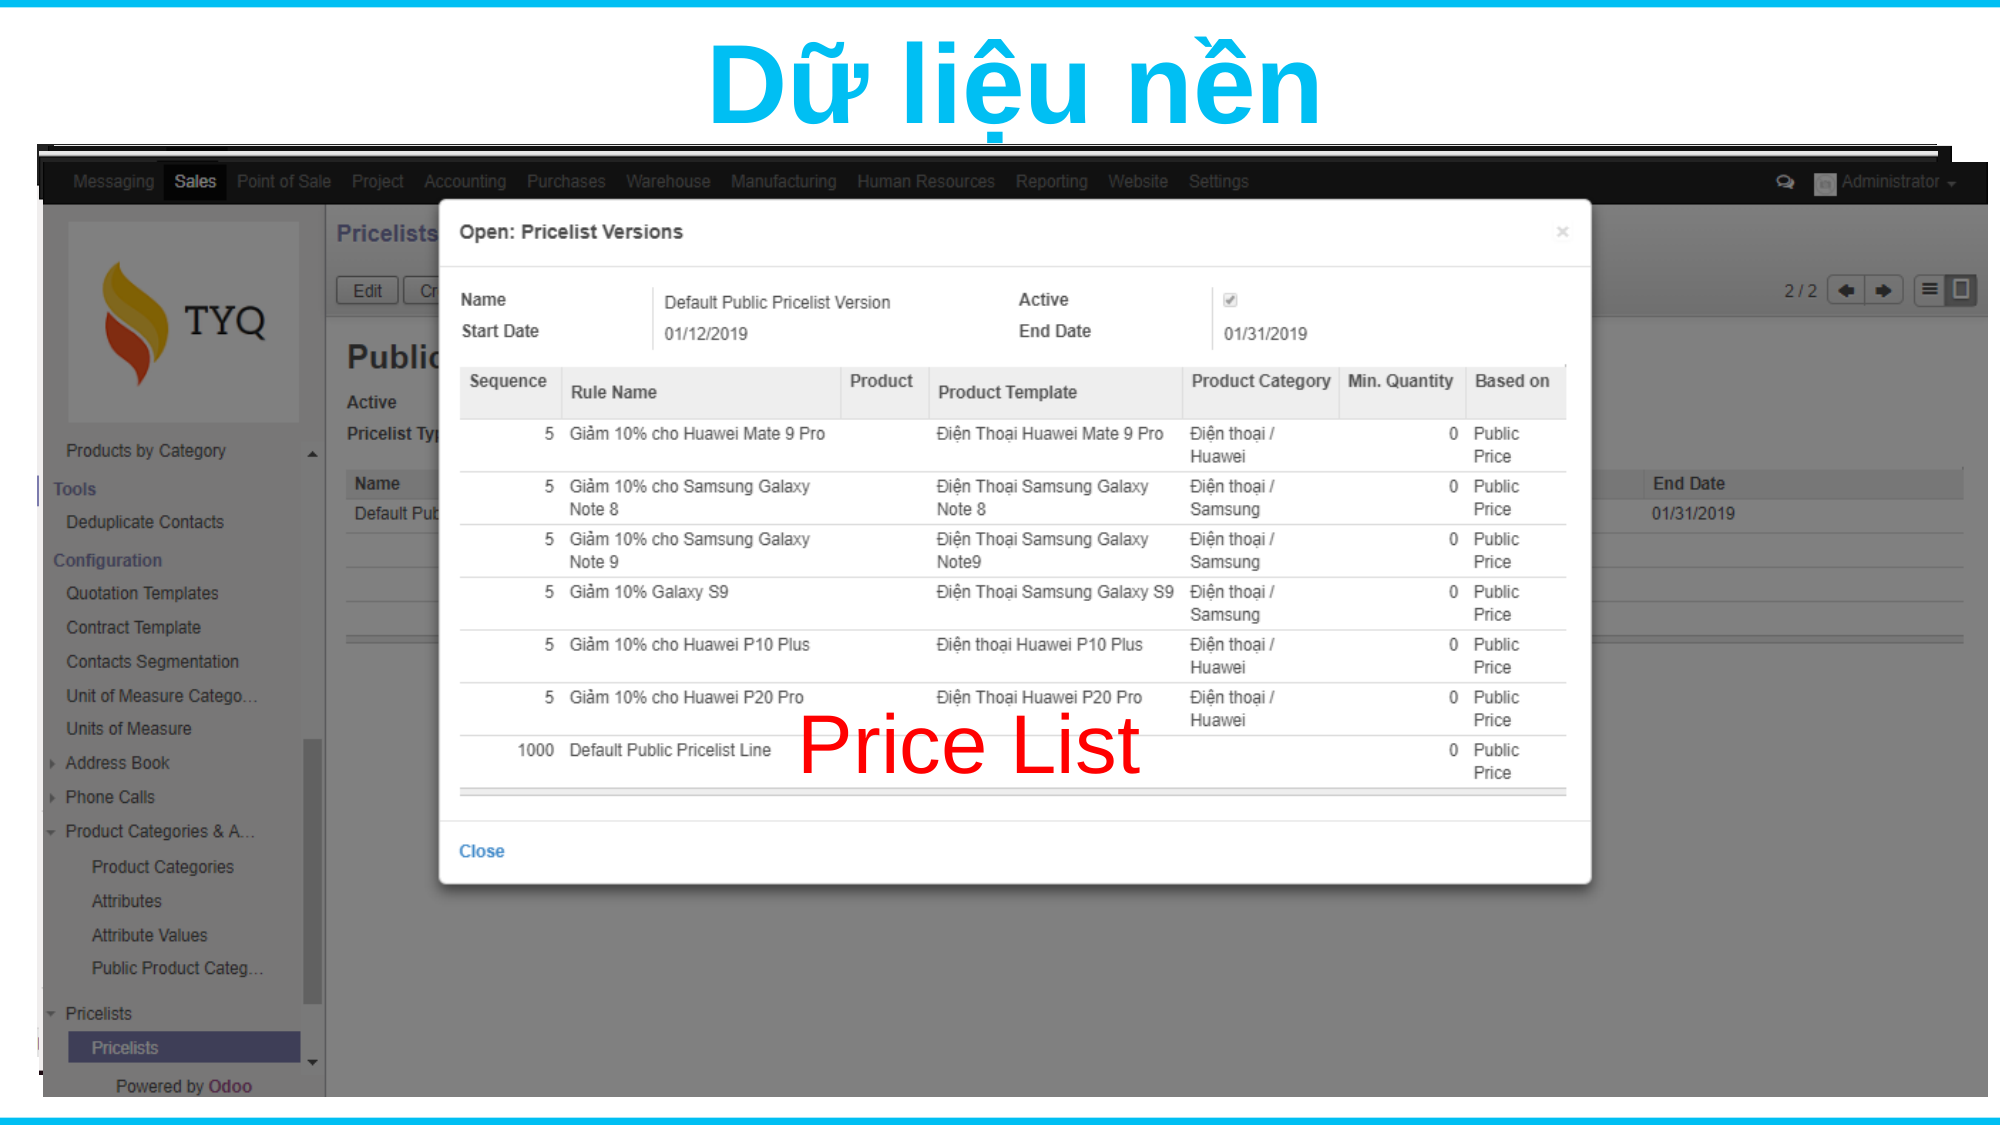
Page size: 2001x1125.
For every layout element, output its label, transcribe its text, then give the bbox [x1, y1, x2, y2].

list Dữ liệu nền [66, 27, 1965, 147]
picture [37, 144, 1988, 1097]
